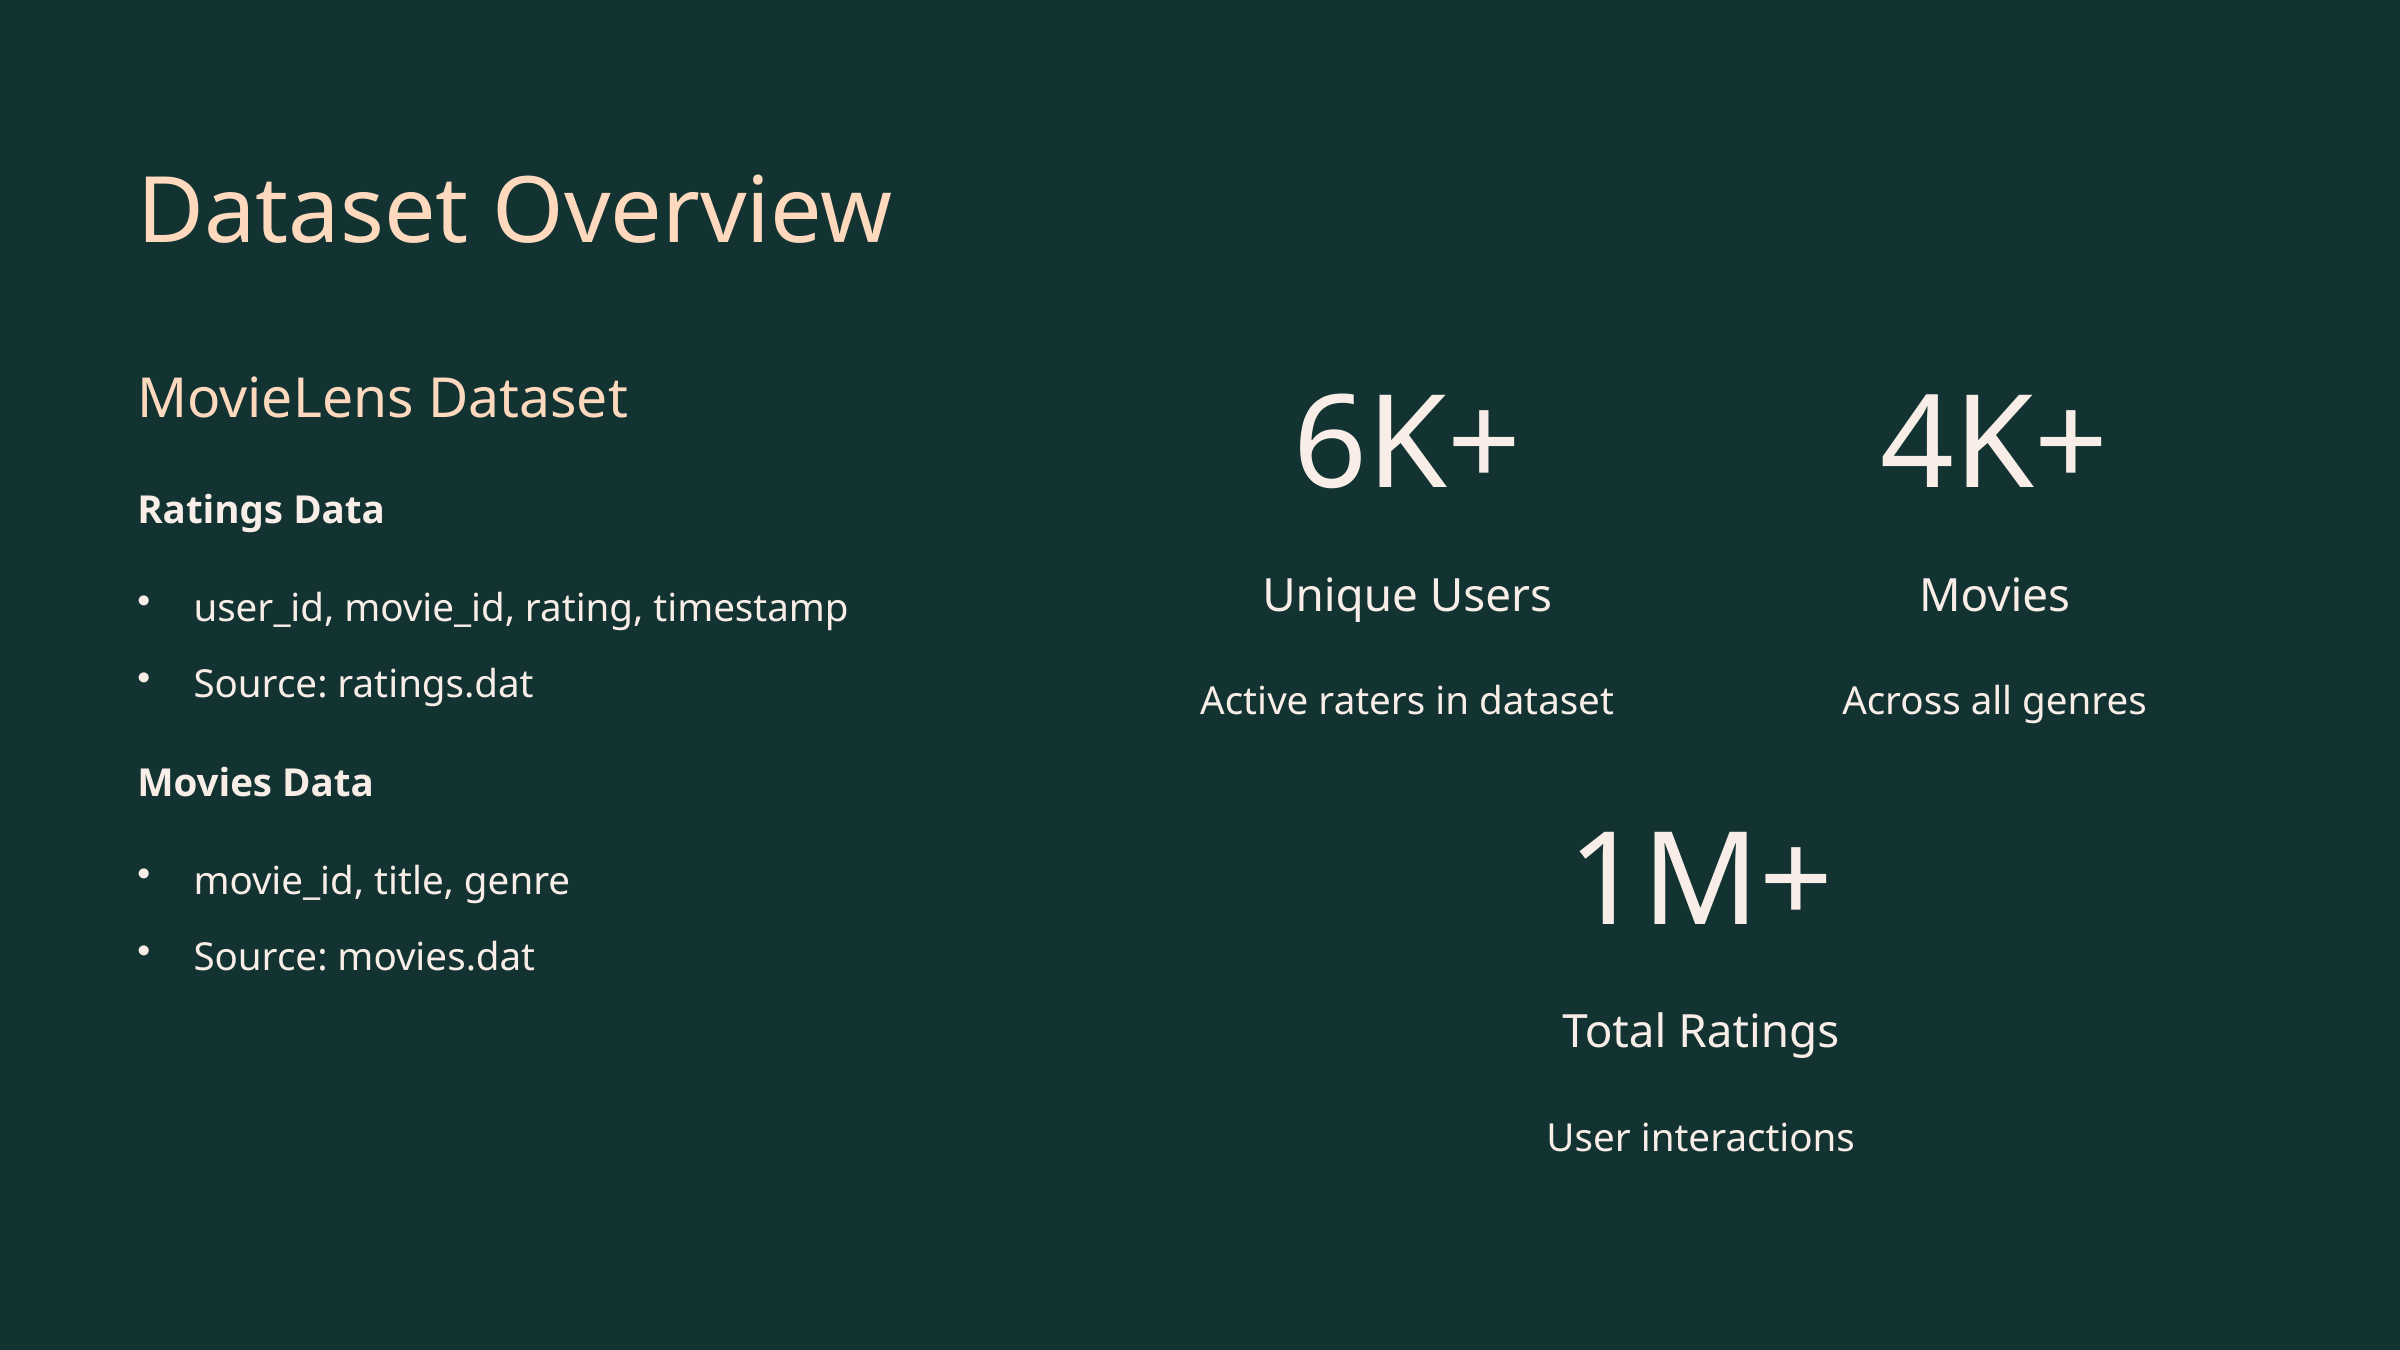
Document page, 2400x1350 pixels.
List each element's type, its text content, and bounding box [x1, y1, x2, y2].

text_box Active raters in dataset [1138, 660, 1677, 723]
text_box Source: ratings.dat [137, 643, 1041, 706]
text_box Movies [1763, 563, 2226, 621]
text_box Movies Data [137, 741, 1041, 805]
text_box Total Ratings [1469, 999, 1932, 1058]
text_box Unique Users [1176, 563, 1639, 621]
text_box 6K+ [1138, 384, 1677, 514]
text_box user_id, movie_id, rating, timestamp [137, 566, 1041, 630]
text_box movie_id, title, genre [137, 839, 1041, 903]
text_box 1M+ [1431, 821, 1971, 951]
text_box 4K+ [1725, 384, 2264, 514]
text_box Ratings Data [137, 468, 1041, 532]
text_box User interactions [1431, 1096, 1971, 1160]
text_box Dataset Overview [137, 146, 1062, 262]
text_box Across all genres [1725, 660, 2264, 723]
text_box MovieLens Dataset [137, 359, 692, 430]
text_box Source: movies.dat [137, 916, 1041, 979]
